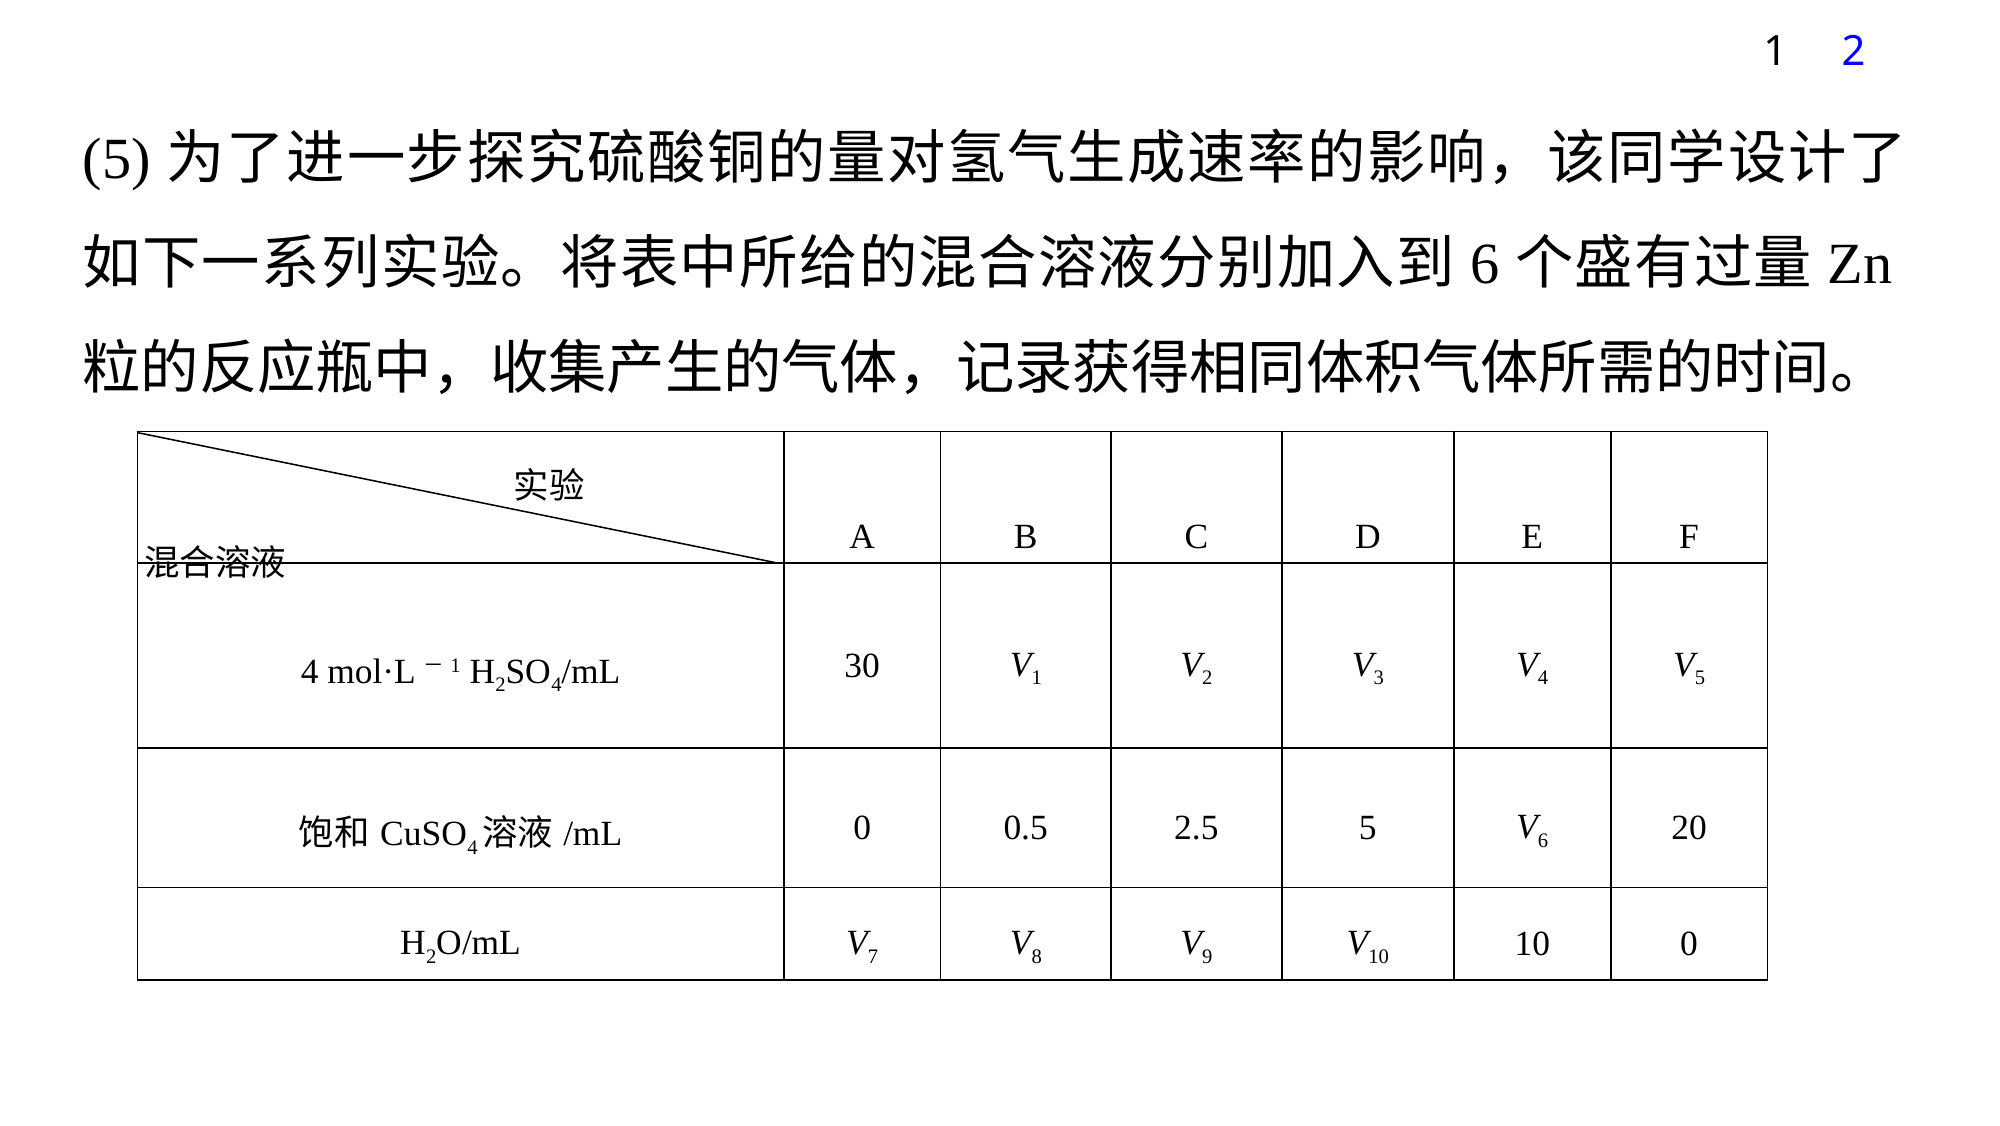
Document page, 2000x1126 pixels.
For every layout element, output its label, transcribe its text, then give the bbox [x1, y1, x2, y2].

table_cell 饱和CuSO4溶液/mL [138, 749, 783, 887]
table_cell 10 [1455, 888, 1610, 979]
table_header E [1455, 432, 1610, 562]
table_cell 2.5 [1112, 749, 1281, 887]
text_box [137, 432, 776, 563]
table_header D [1283, 432, 1453, 562]
table_header F [1612, 432, 1767, 562]
table_cell V4 [1455, 564, 1610, 747]
table_cell V6 [1455, 749, 1610, 887]
table_header C [1112, 432, 1281, 562]
table_cell 0.5 [941, 749, 1110, 887]
table_cell 5 [1283, 749, 1453, 887]
table_header 实验 混合溶液 [776, 432, 783, 562]
table_cell V9 [1112, 888, 1281, 979]
table_header A [785, 432, 940, 562]
text_box 1 [1742, 1, 1808, 97]
table_header B [941, 432, 1110, 562]
table_cell 30 [785, 564, 940, 747]
table_cell V1 [941, 564, 1110, 747]
text_box 2 [1824, 1, 1886, 97]
table_cell V10 [1283, 888, 1453, 979]
table_cell V3 [1283, 564, 1453, 747]
text_box (5)为了进一步探究硫酸铜的量对氢气生成速率的影响，该同学设计了如下一系列实验。将表中所给的混合溶液分别加入到6个盛有过量Zn粒的反应瓶中，收集产生的气体，记录获得相同体积气体所需的时间。 [67, 77, 1922, 408]
table_cell V2 [1112, 564, 1281, 747]
table_cell 0 [785, 749, 940, 887]
table_cell V5 [1612, 564, 1767, 747]
table_cell H2O/mL [138, 888, 783, 979]
table_cell V8 [941, 888, 1110, 979]
table_cell 20 [1612, 749, 1767, 887]
table_cell 4 mol·L－1 H2SO4/mL [138, 564, 783, 747]
table_cell V7 [785, 888, 940, 979]
table_cell 0 [1612, 888, 1767, 979]
